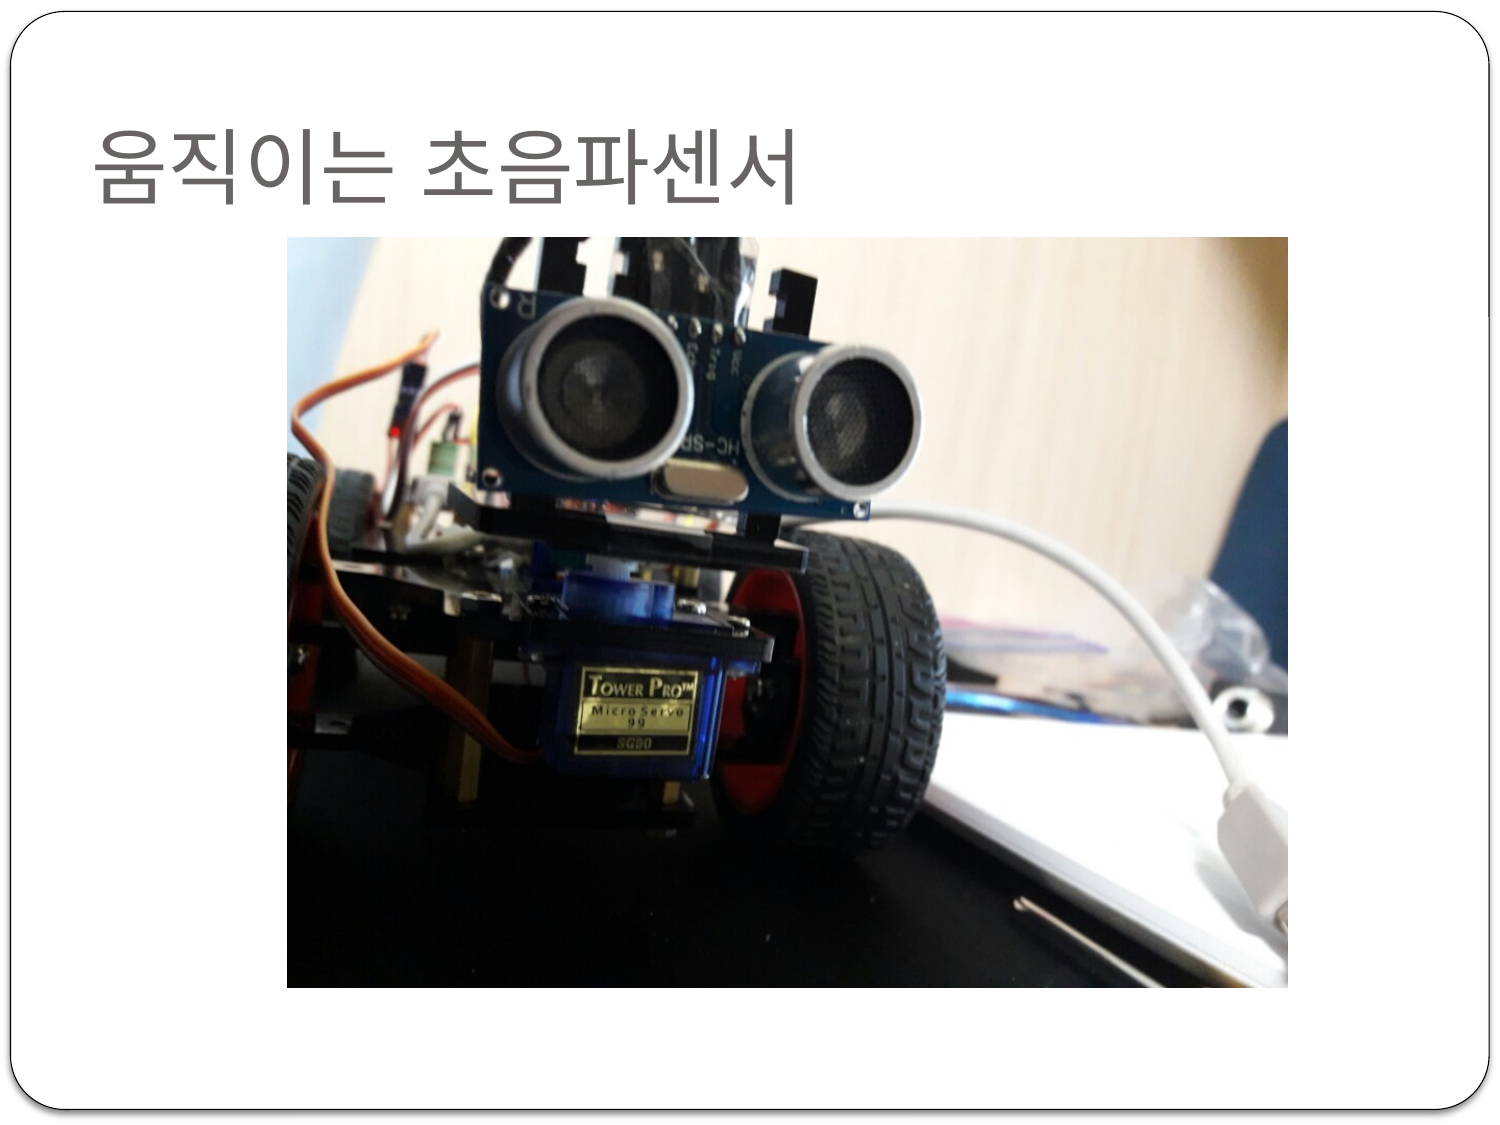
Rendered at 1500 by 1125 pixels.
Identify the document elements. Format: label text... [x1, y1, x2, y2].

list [287, 237, 1288, 988]
title 움직이는 초음파센서 [76, 42, 1427, 231]
